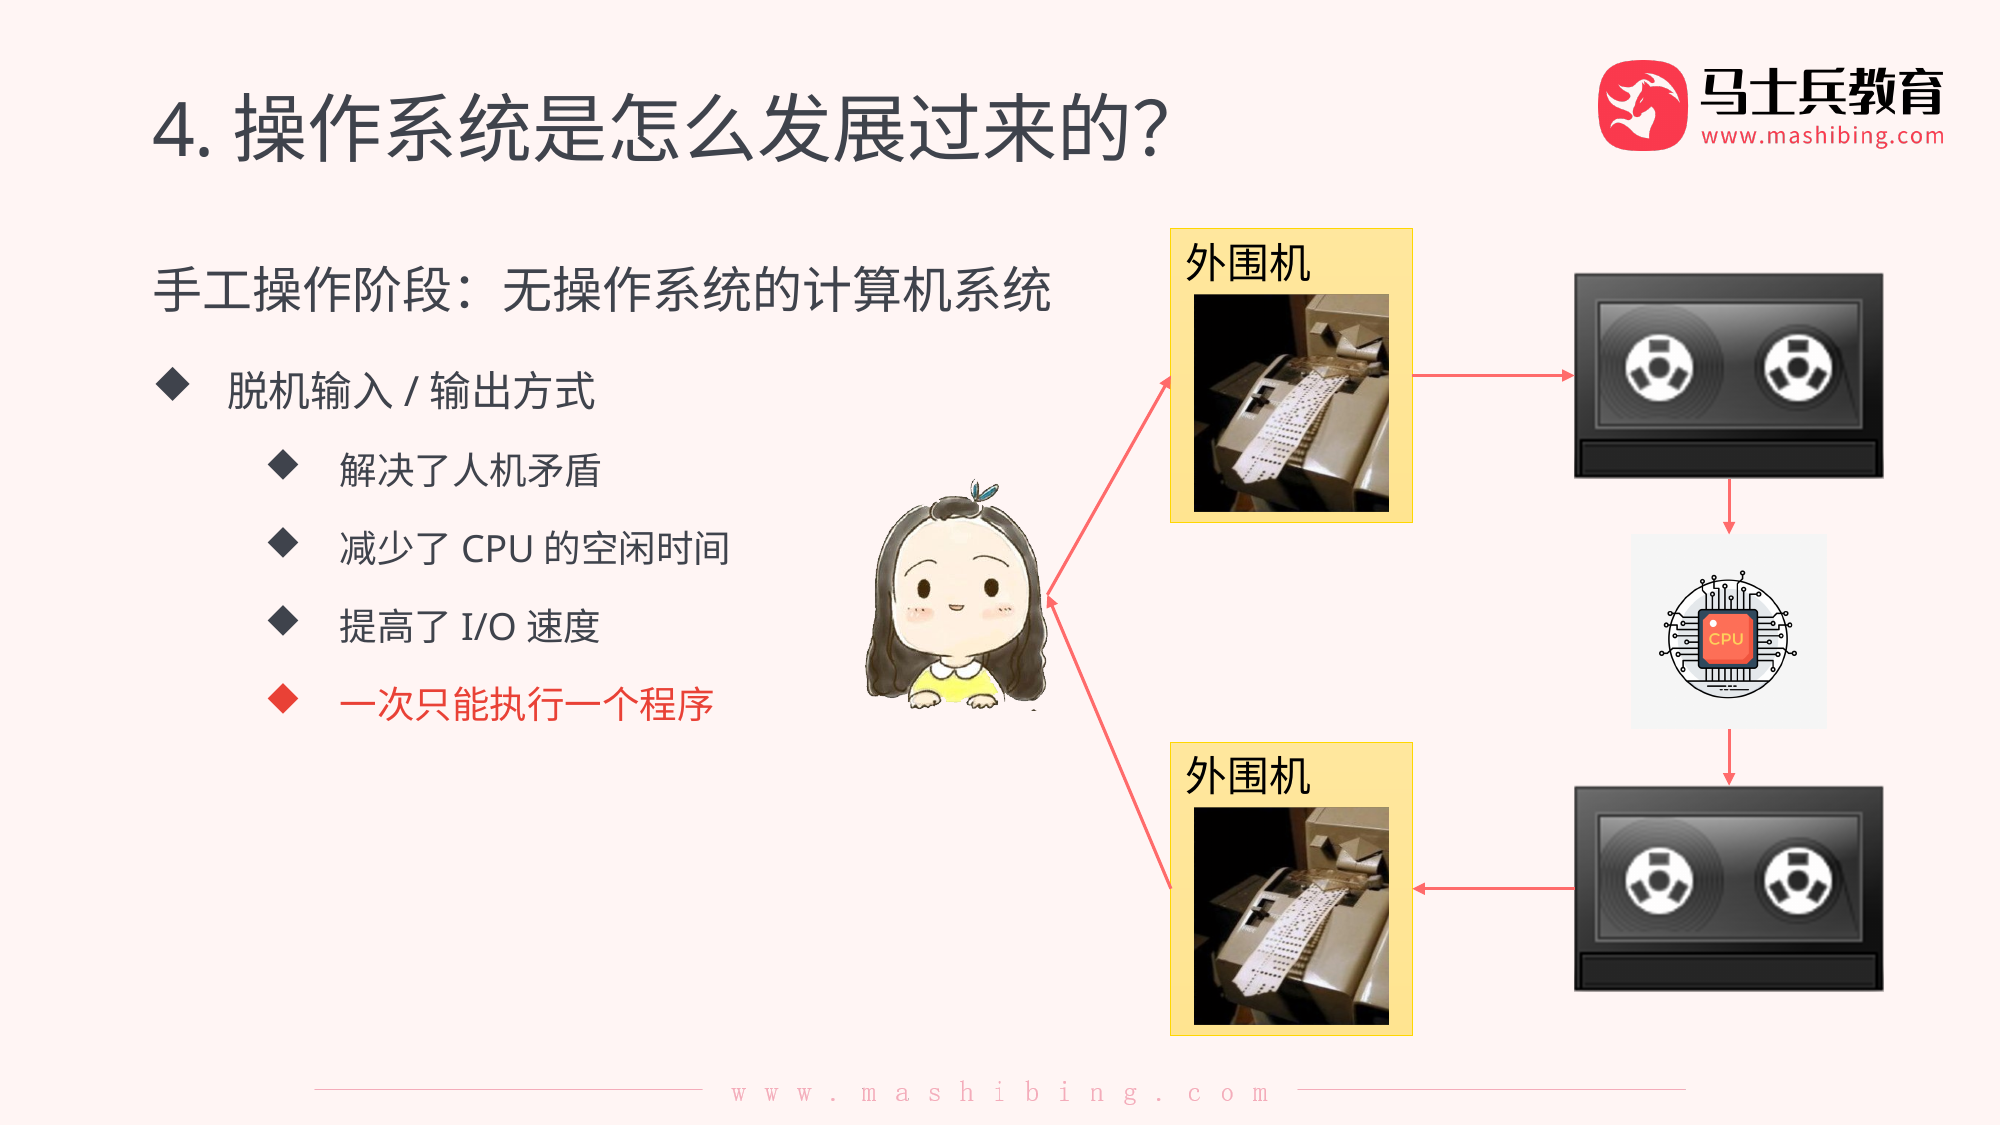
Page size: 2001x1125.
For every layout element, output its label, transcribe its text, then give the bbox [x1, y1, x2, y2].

picture [1574, 272, 1884, 479]
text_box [1047, 375, 1171, 594]
picture [1631, 534, 1827, 730]
title 4.操作系统是怎么发展过来的？ [137, 43, 1862, 222]
list 手工操作阶段：无操作系统的计算机系统 脱机输入/输出方式 解决了人机矛盾 减少了CPU的空闲时间 提高了I/O速度 一次只能执行一个程序 [137, 222, 1862, 1065]
picture [1862, 60, 1943, 151]
picture [1574, 785, 1884, 992]
picture [314, 1065, 1686, 1125]
picture [864, 478, 1047, 711]
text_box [1047, 594, 1171, 889]
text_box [1170, 228, 1413, 523]
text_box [1170, 742, 1413, 1036]
